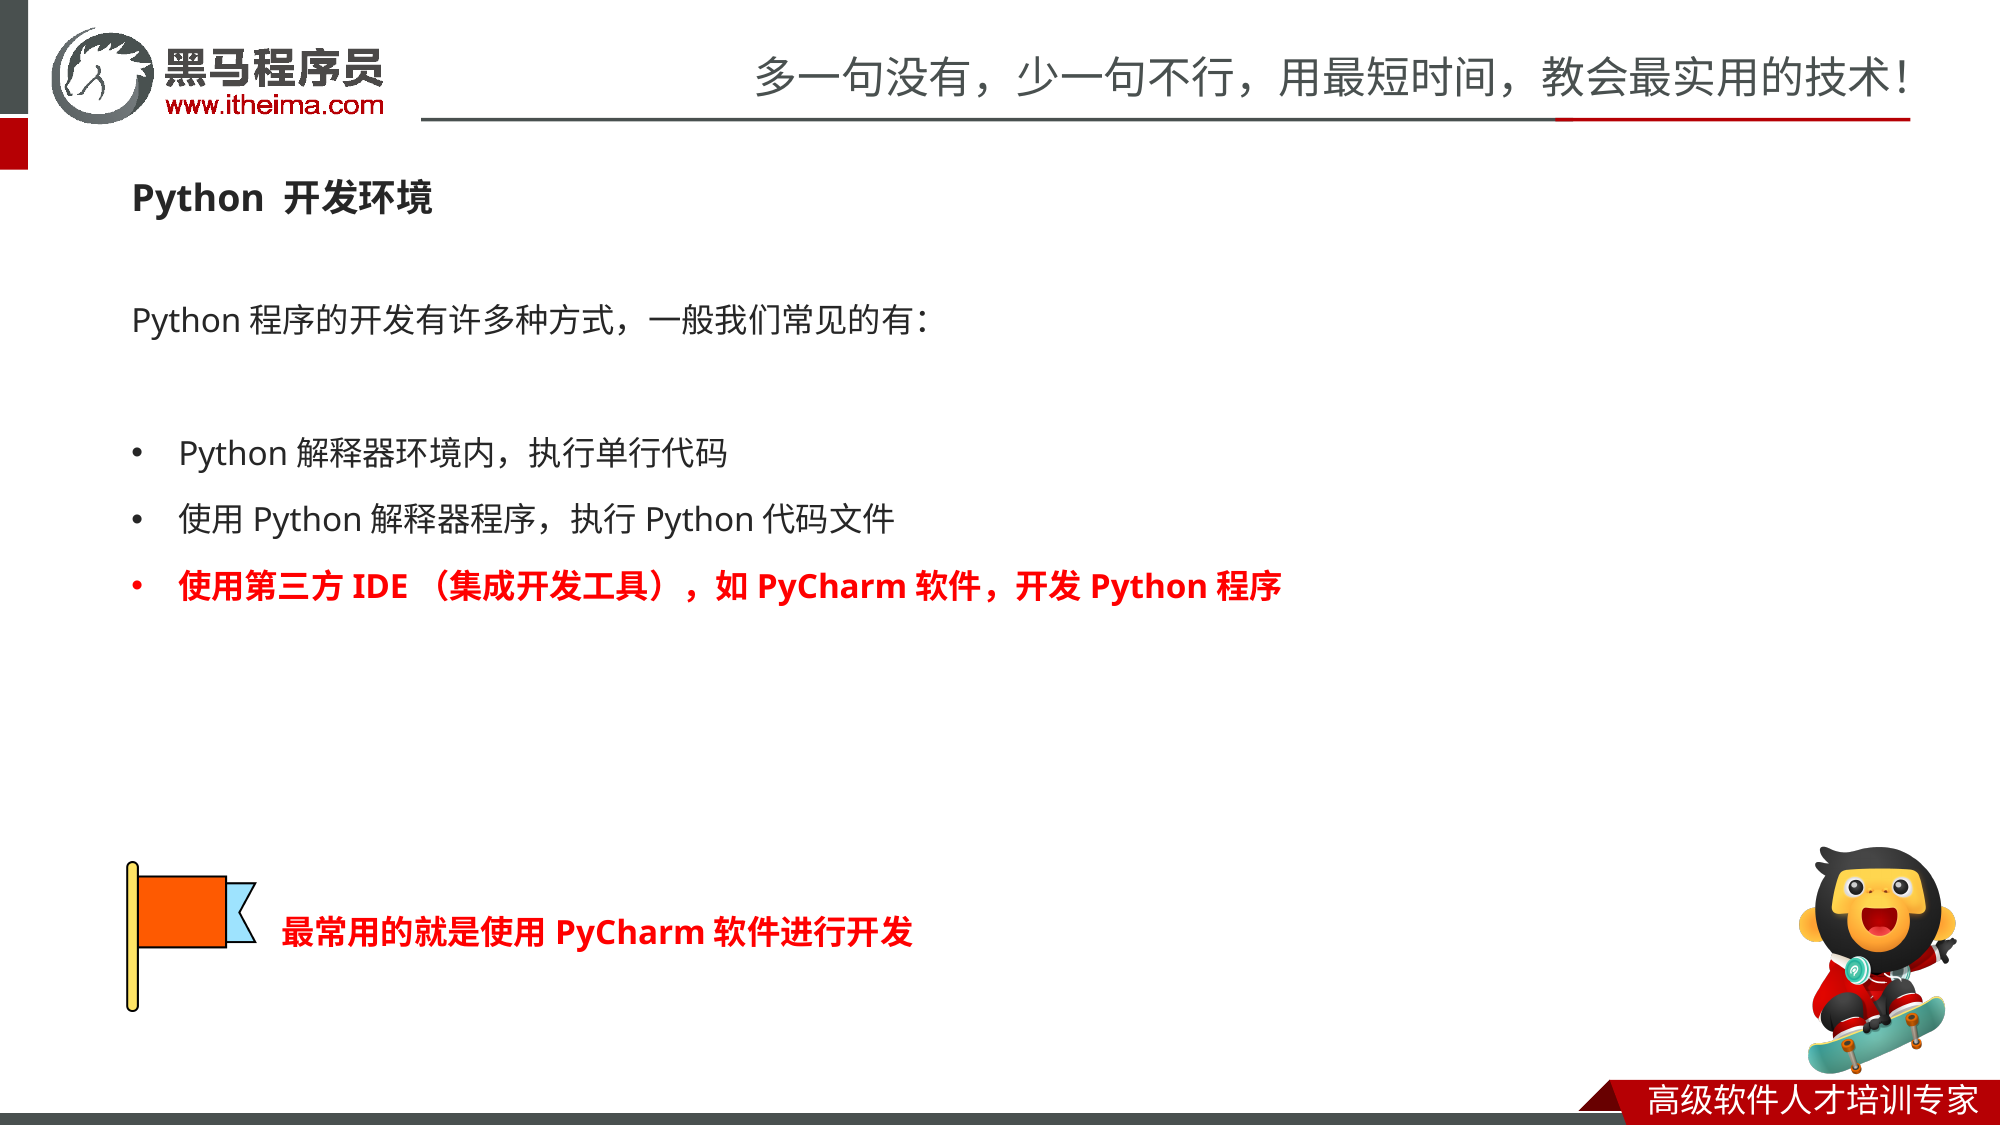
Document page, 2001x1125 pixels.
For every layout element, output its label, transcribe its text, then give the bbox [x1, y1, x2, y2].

picture [116, 860, 267, 1012]
list Python程序的开发有许多种方式，一般我们常见的有： Python解释器环境内，执行单行代码 使用Python解释器程序，执行Python代码文件 使用第三方IDE（集成开发工具），如PyCharm软件，开发Python程序 [116, 271, 1872, 964]
text_box 最常用的就是使用PyCharm软件进行开发 [272, 903, 981, 959]
picture [1749, 838, 1993, 1082]
list Python 开发环境 [116, 154, 1872, 239]
picture [50, 26, 384, 125]
